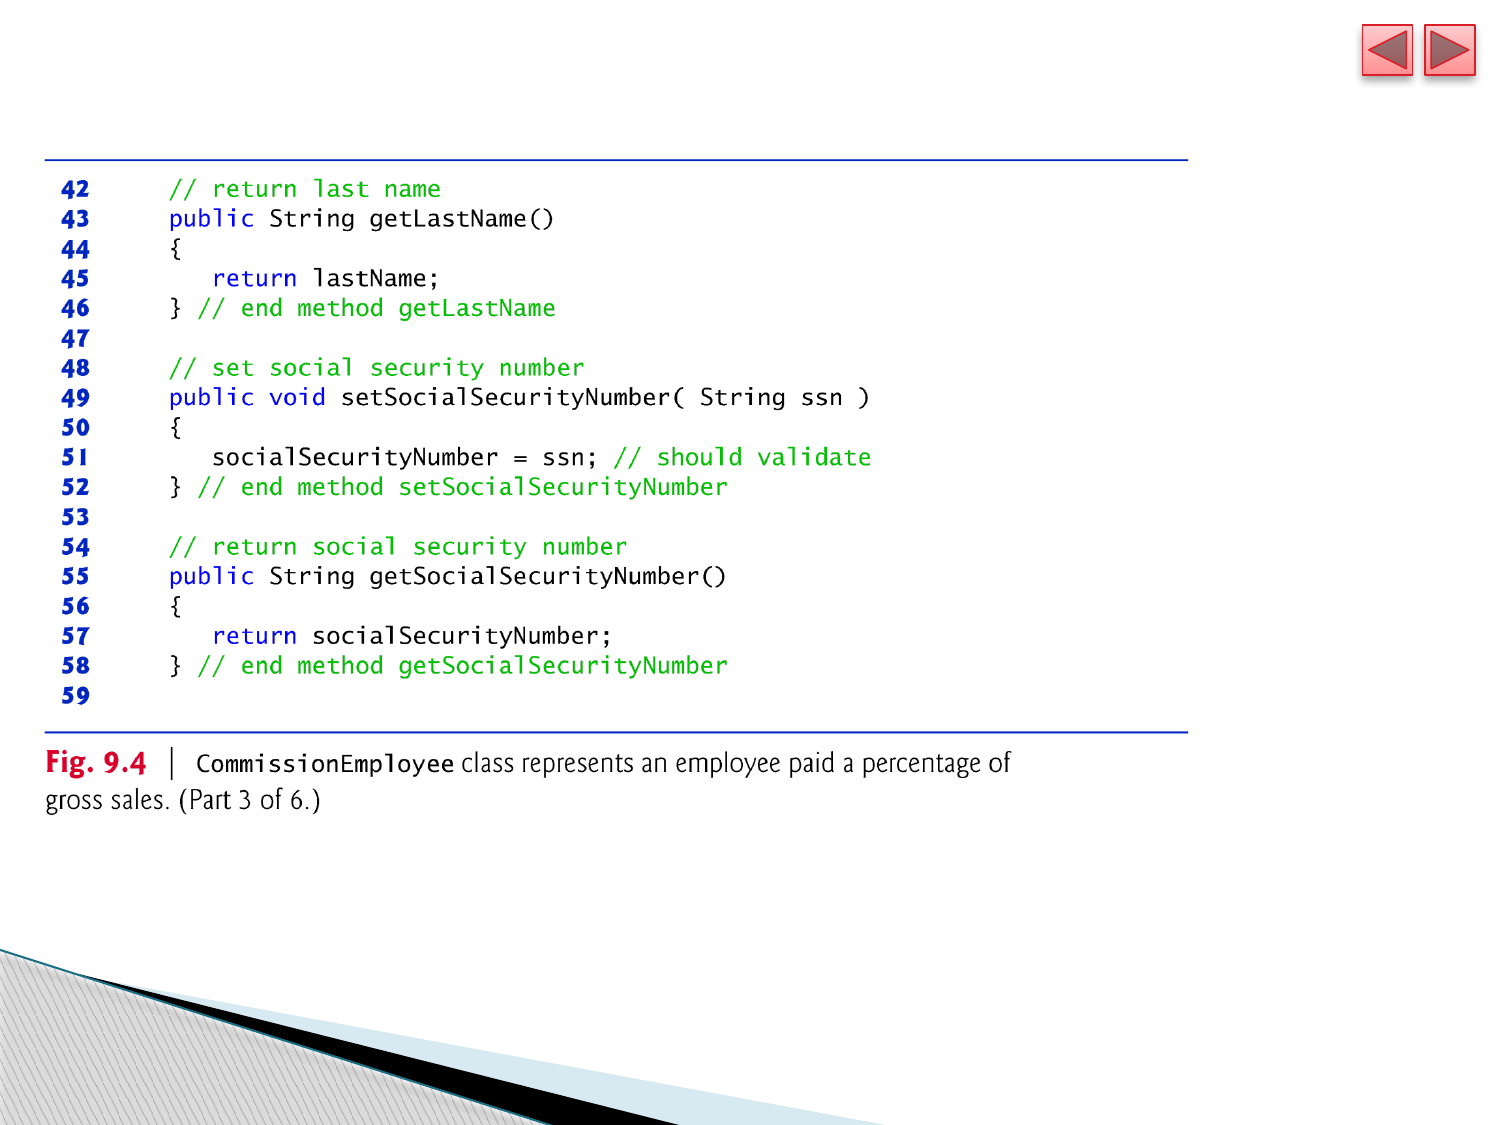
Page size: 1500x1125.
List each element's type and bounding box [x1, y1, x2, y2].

picture [0, 106, 1500, 1018]
